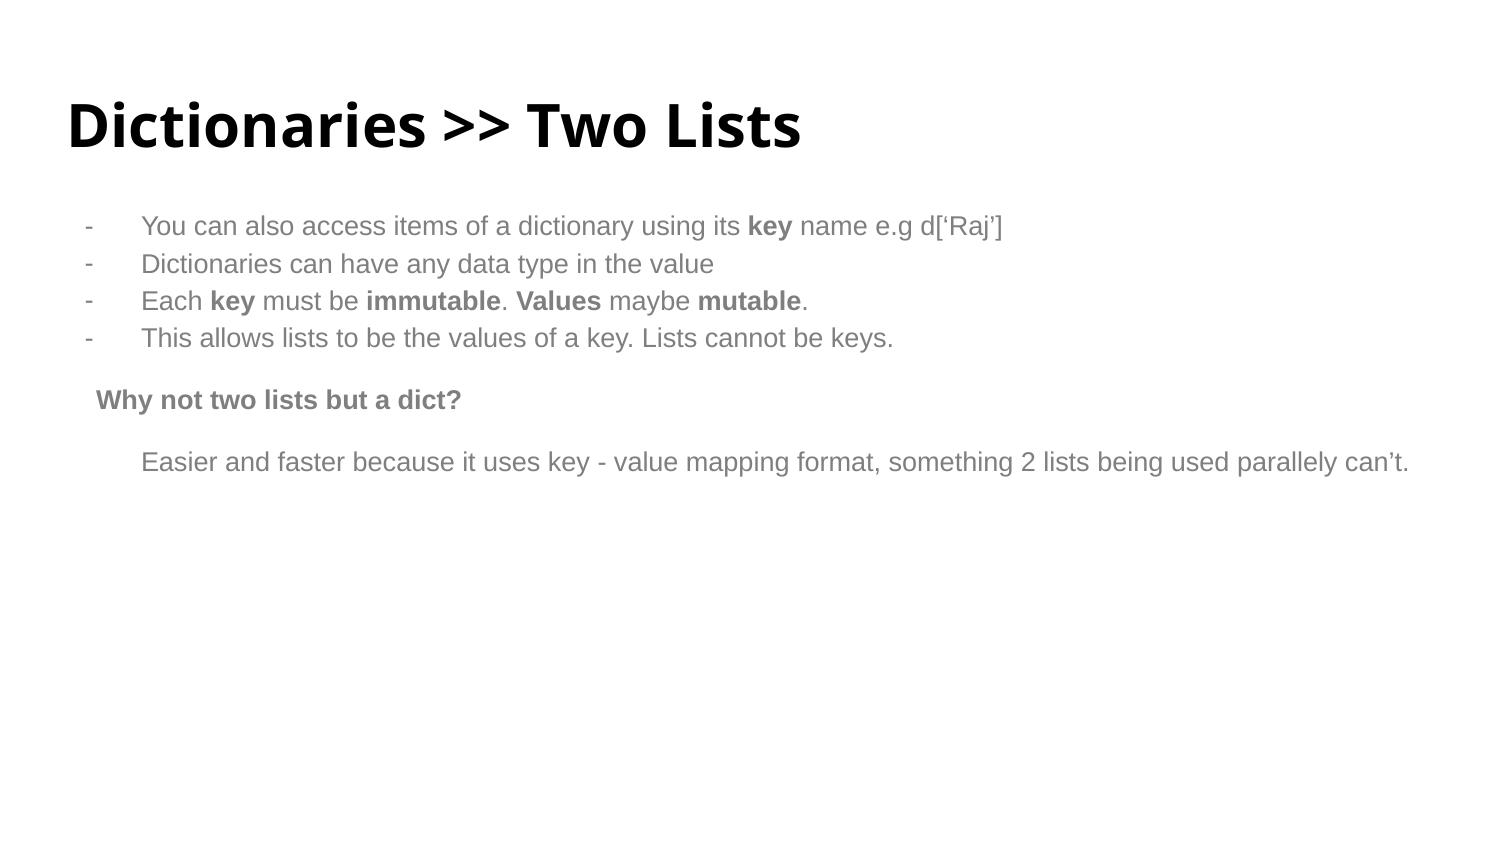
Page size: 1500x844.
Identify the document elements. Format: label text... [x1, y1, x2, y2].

list You can also access items of a dictionary using its key name e.g d[‘Raj’] Dictionaries can have any data type in the value Each key must be immutable. Values maybe mutable. This allows lists to be the values of a key. Lists cannot be keys. Why not two lists but a dict? Easier and faster because it uses key - value mapping format, something 2 lists being used parallely can’t. [51, 189, 1449, 750]
title Dictionaries >> Two Lists [51, 72, 1449, 176]
